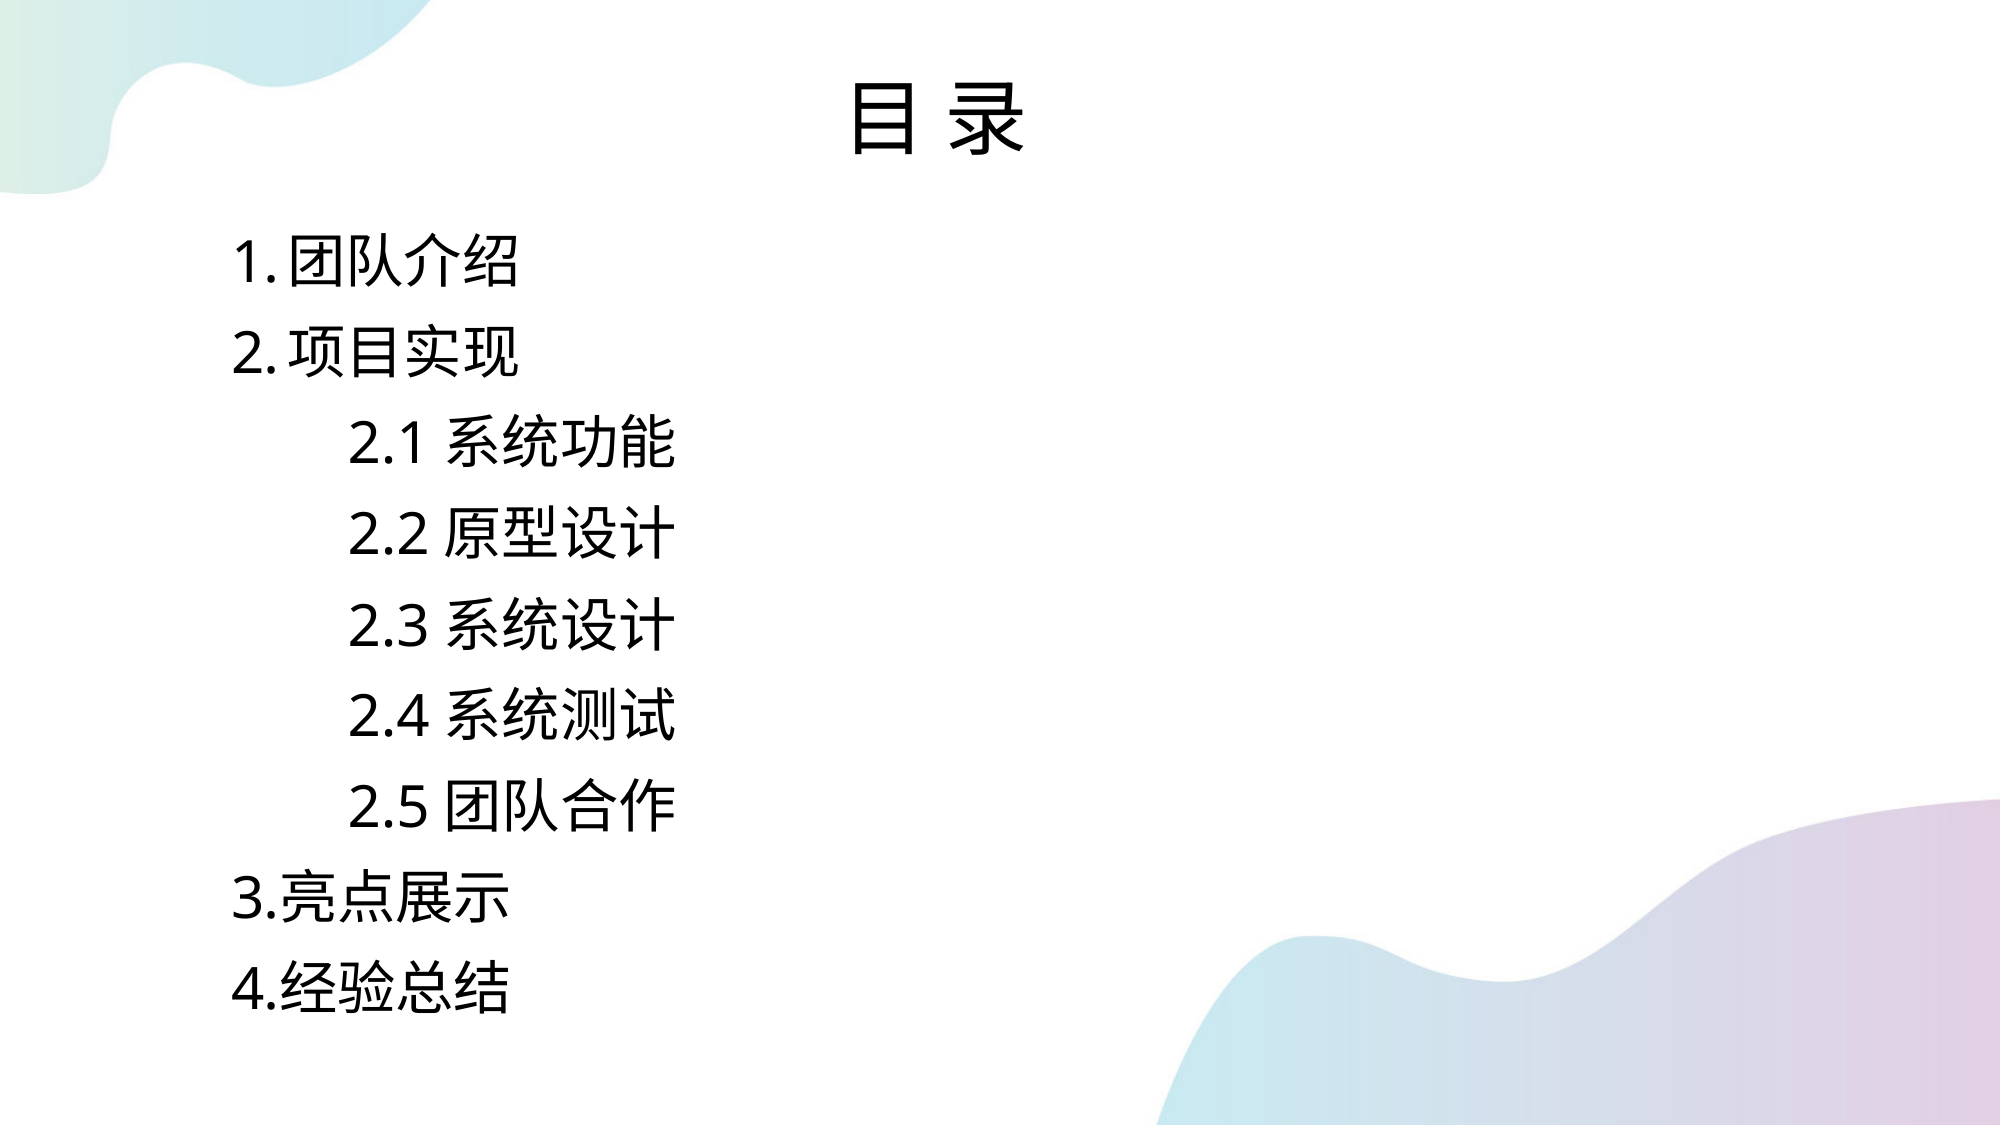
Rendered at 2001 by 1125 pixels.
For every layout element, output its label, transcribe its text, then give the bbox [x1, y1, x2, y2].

picture [0, 0, 2000, 1125]
text_box 团队介绍 项目实现 2.1系统功能 2.2原型设计 2.3系统设计 2.4系统测试 2.5团队合作 亮点展示 经验总结 [216, 195, 883, 1028]
text_box 目 录 [602, 57, 1269, 173]
